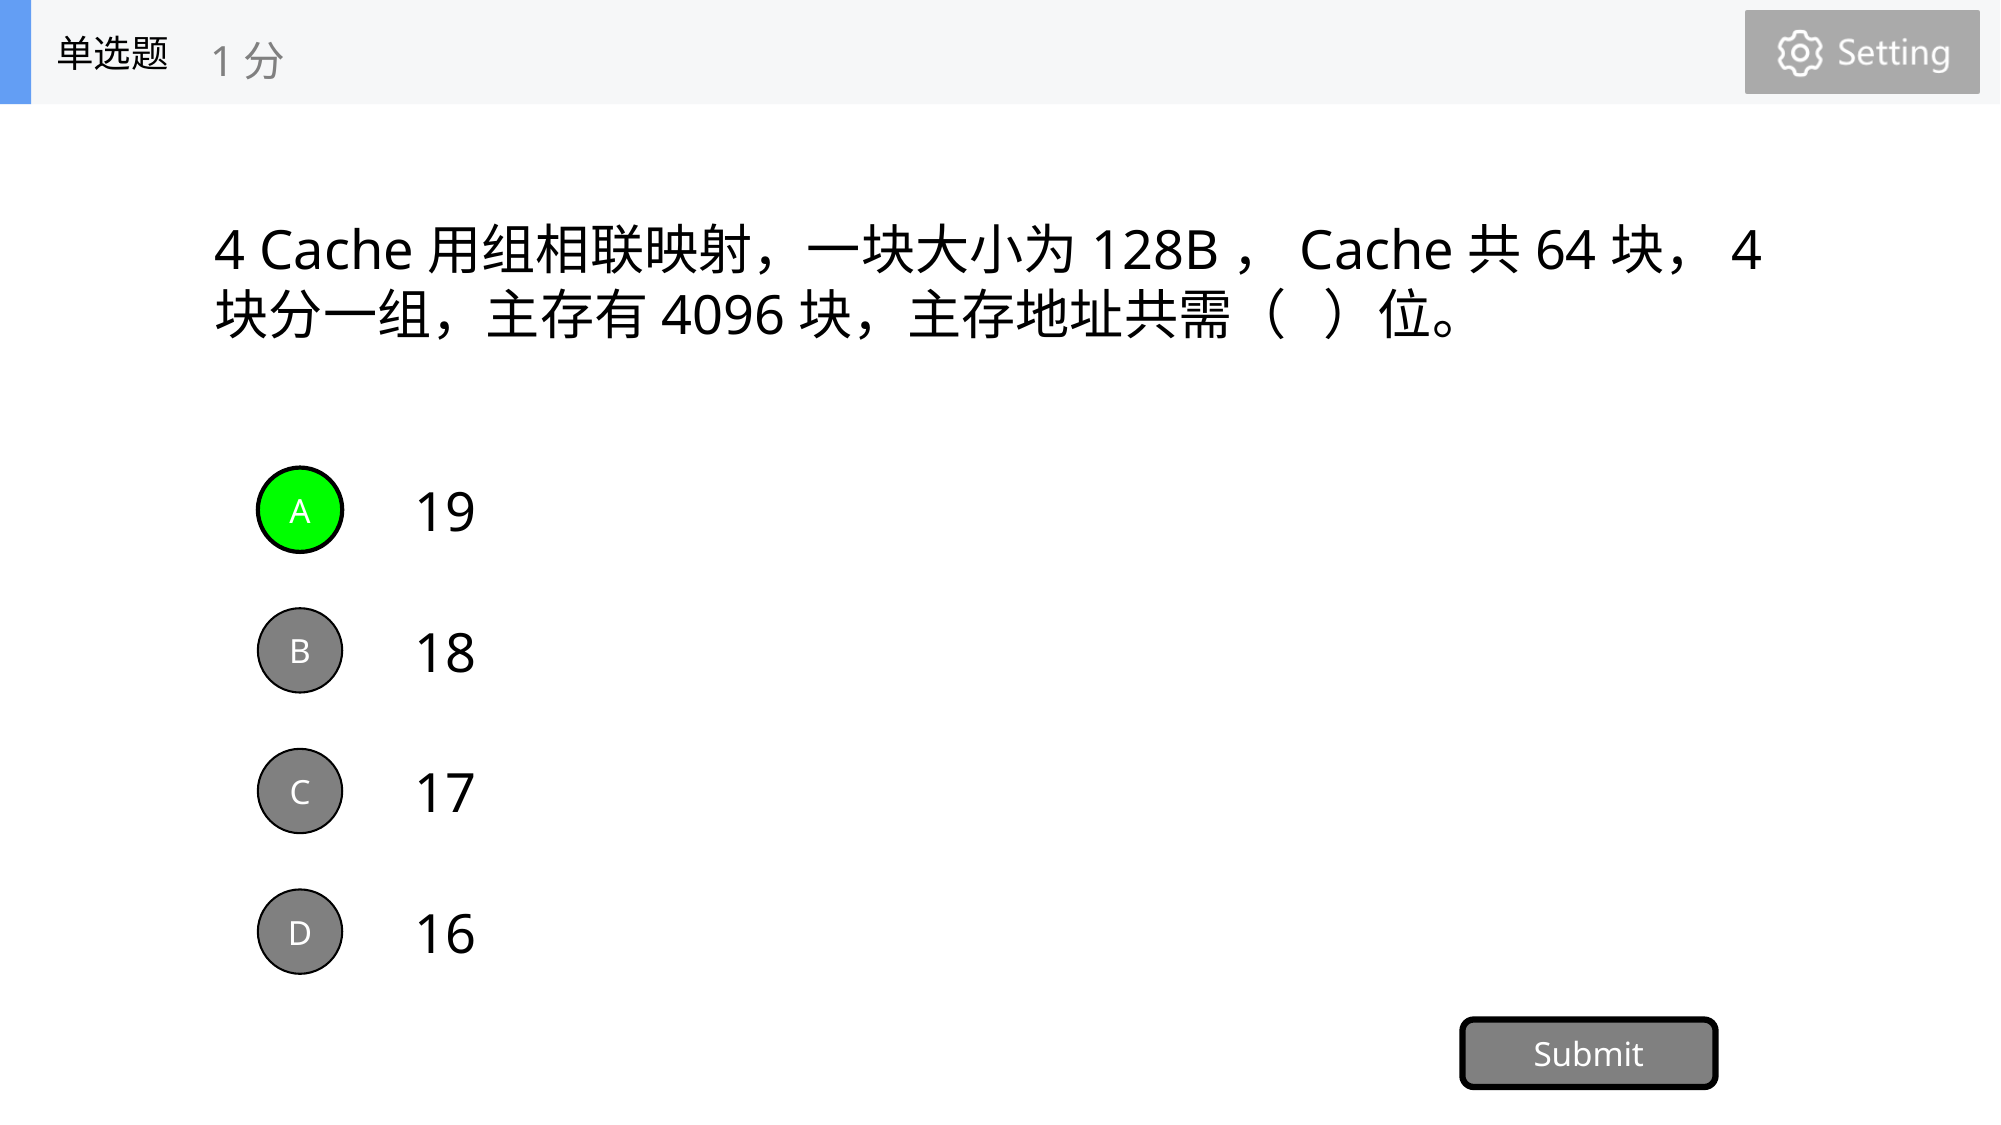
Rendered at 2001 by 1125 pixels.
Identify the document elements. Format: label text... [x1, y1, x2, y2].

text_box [0, 0, 2000, 105]
text_box A [256, 466, 344, 553]
text_box C [256, 747, 344, 835]
text_box Submit [1461, 1018, 1717, 1089]
text_box 17 [399, 738, 1800, 844]
text_box B [256, 607, 344, 694]
text_box D [256, 888, 344, 975]
text_box 18 [399, 597, 1800, 703]
text_box 4 Cache用组相联映射，一块大小为128B，Cache共64块，4块分一组，主存有4096块，主存地址共需（ ）位。 [200, 105, 1800, 456]
text_box 19 [399, 456, 1800, 563]
text_box 16 [399, 878, 1800, 985]
picture [1745, 10, 1980, 94]
